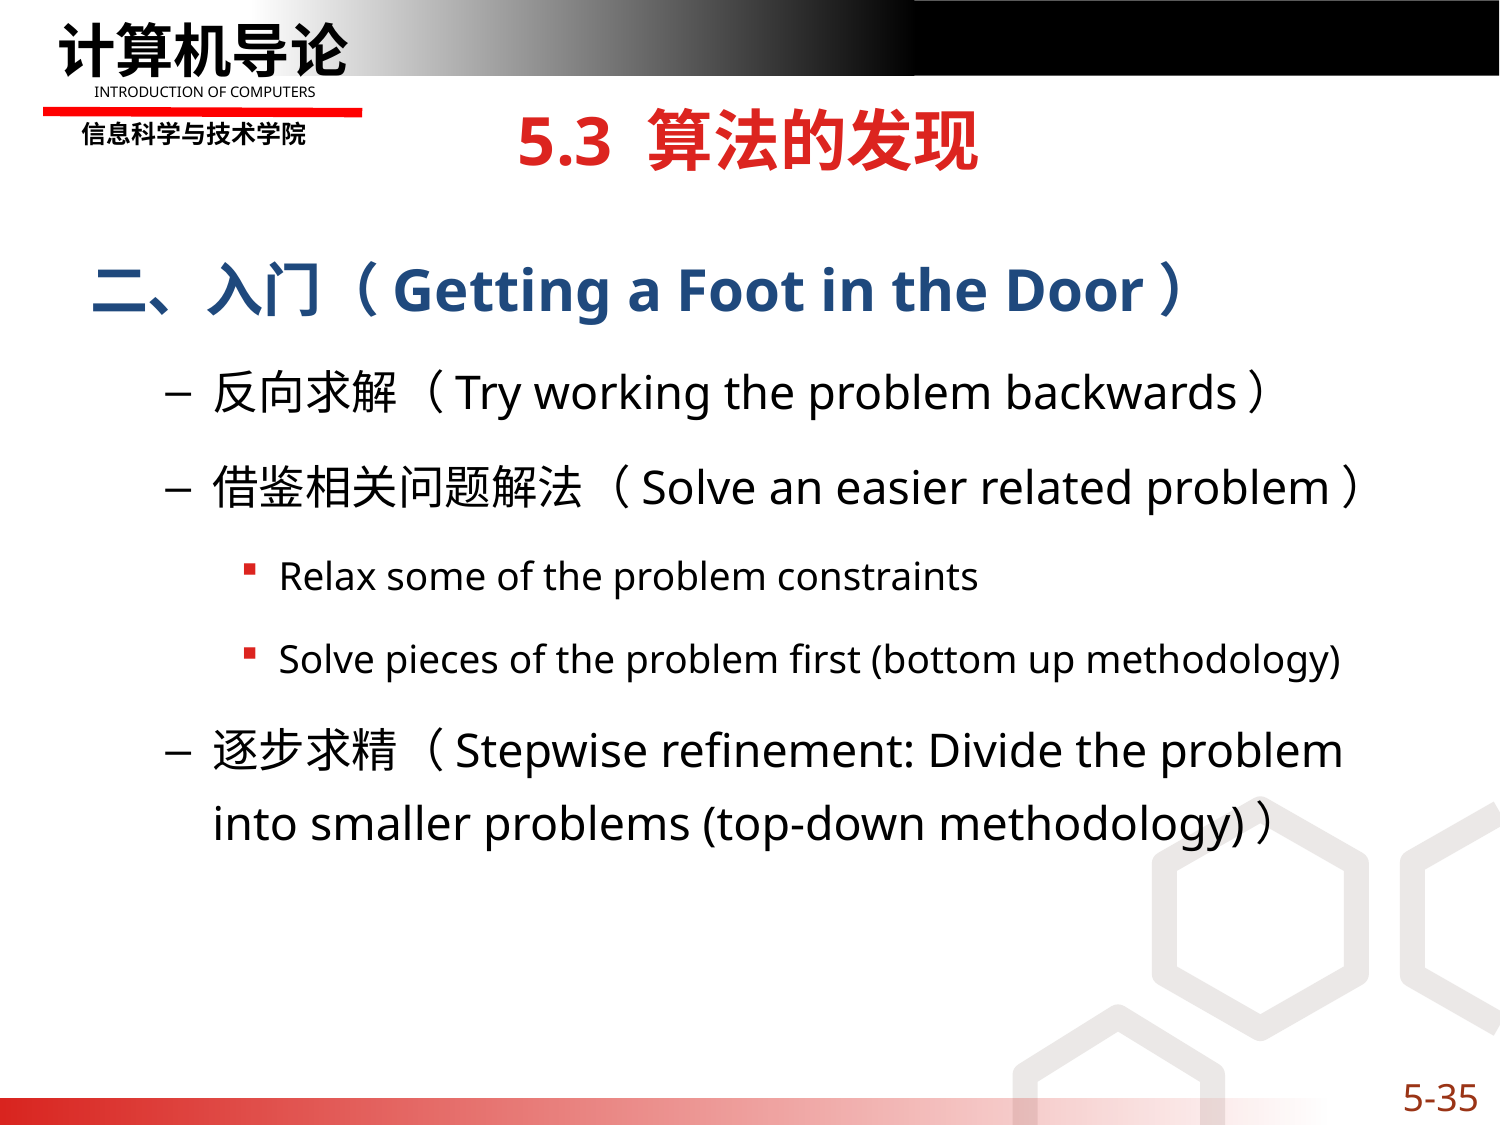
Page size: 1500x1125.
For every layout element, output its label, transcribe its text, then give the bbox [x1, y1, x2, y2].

list 二、入门（Getting a Foot in the Door） 反向求解（Try working the problem backwards） 借鉴相关问题解法（Solve an easier related problem） Relax some of the problem constraints Solve pieces of the problem first (bottom up methodology) 逐步求精（Stepwise refinement: Divide the problem into smaller problems (top-down methodology)） [75, 210, 1425, 1005]
slide_number 5-35 [1316, 1069, 1495, 1125]
title 5.3 算法的发现 [75, 89, 1424, 188]
